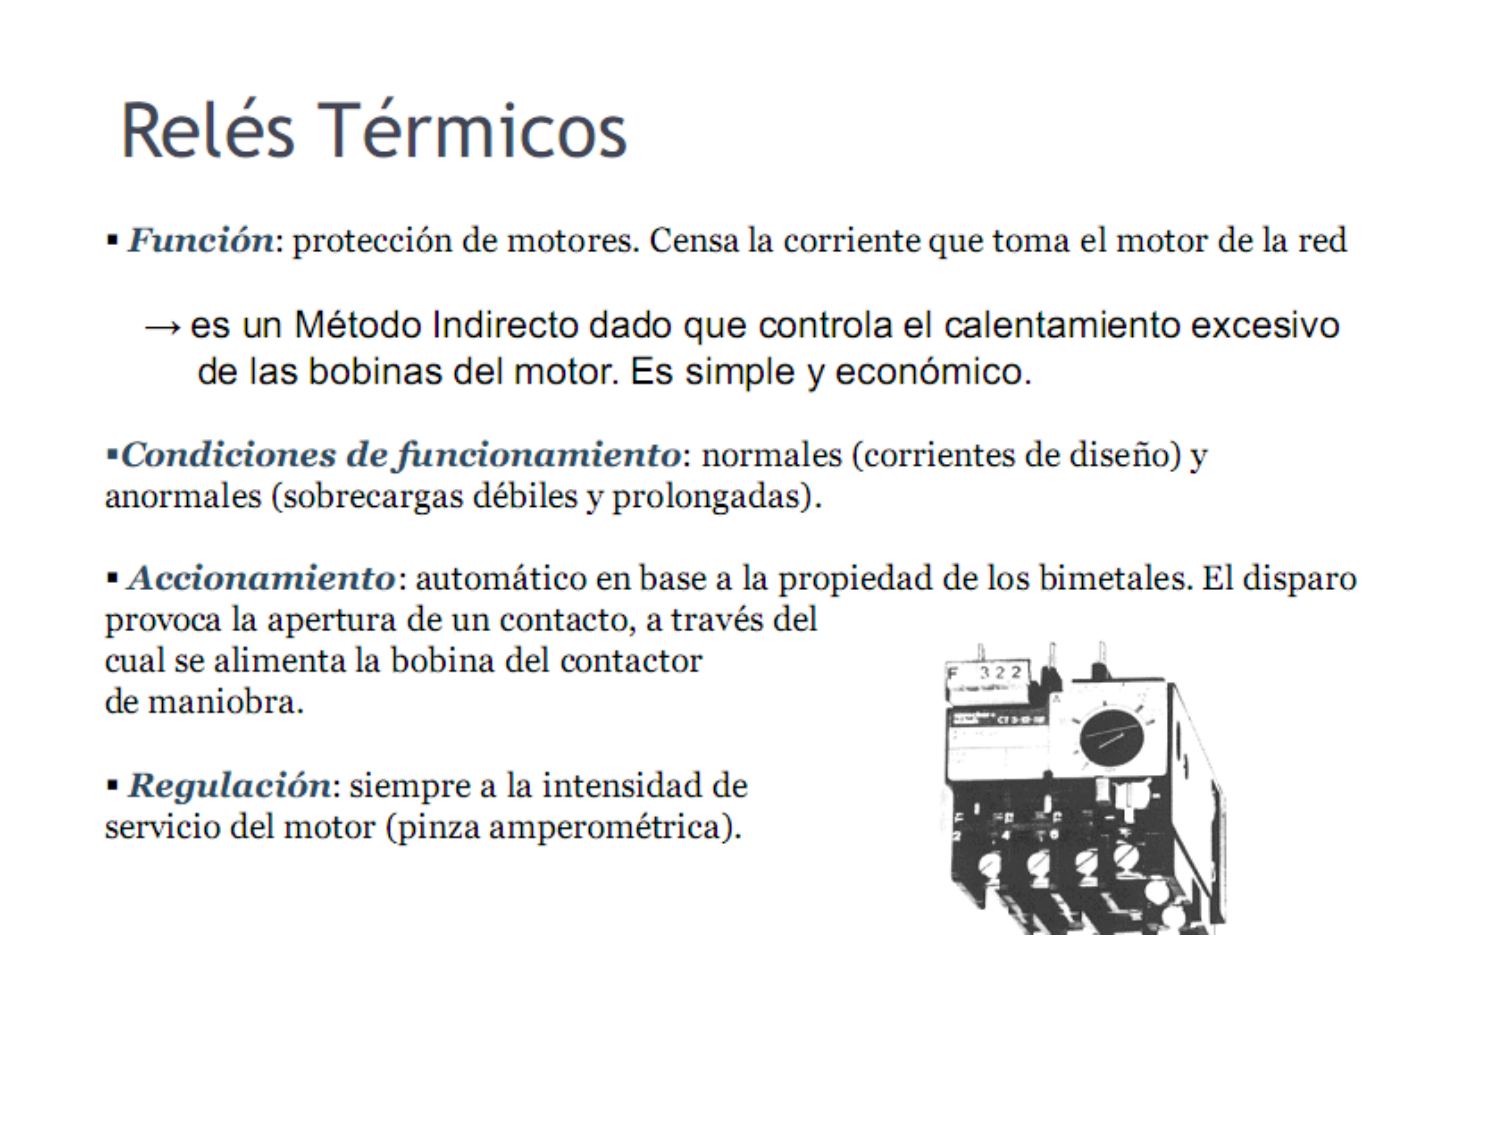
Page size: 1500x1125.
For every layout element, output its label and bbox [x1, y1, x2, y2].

picture [62, 84, 1400, 935]
